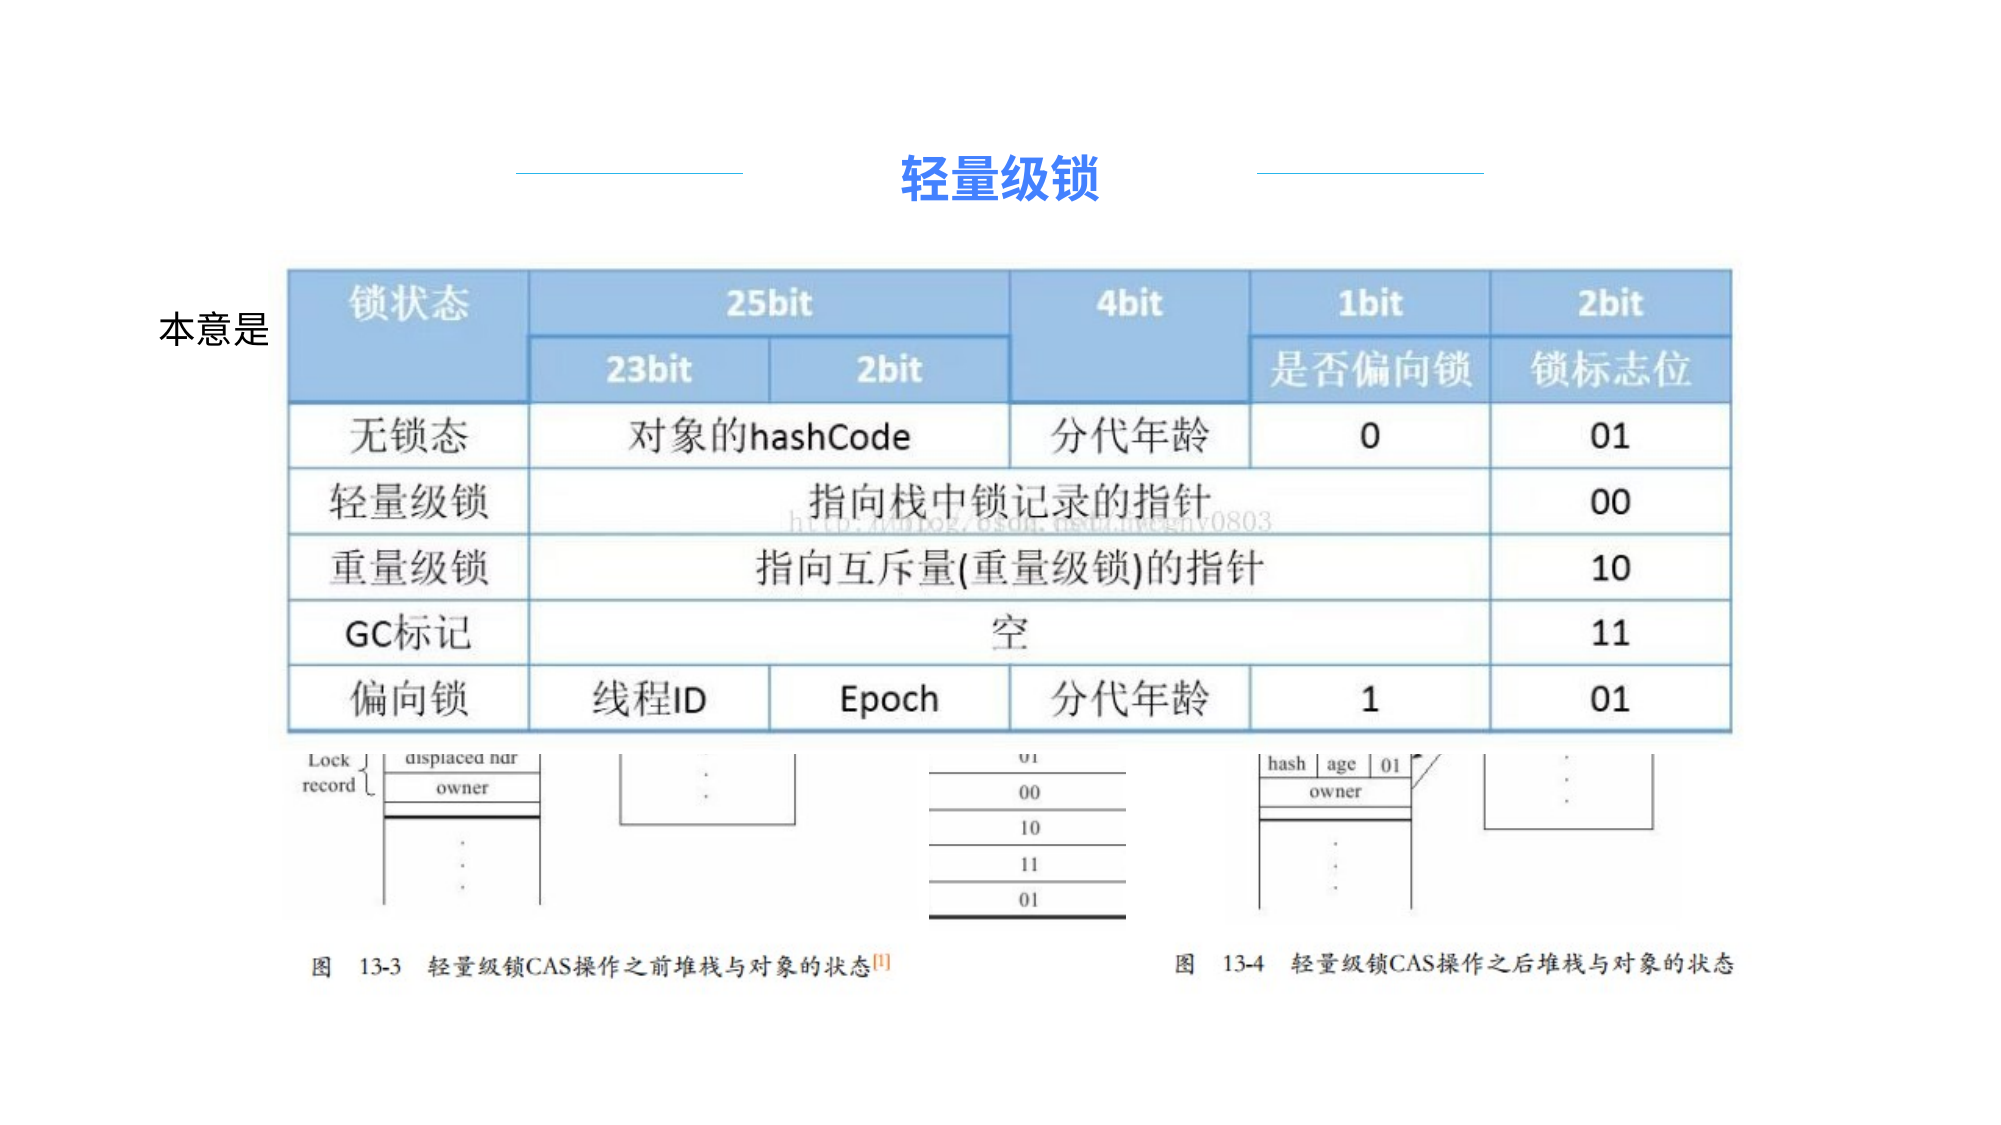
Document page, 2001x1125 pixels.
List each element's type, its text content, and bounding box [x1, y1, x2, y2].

text_box 轻量级锁 [885, 124, 1115, 173]
picture [258, 250, 1805, 1001]
text_box 本意是在没有锁竞争的情况下，减少重量级锁使用系统互斥产生的消耗。 [143, 298, 268, 359]
text_box 轻量级锁 [885, 174, 1115, 215]
